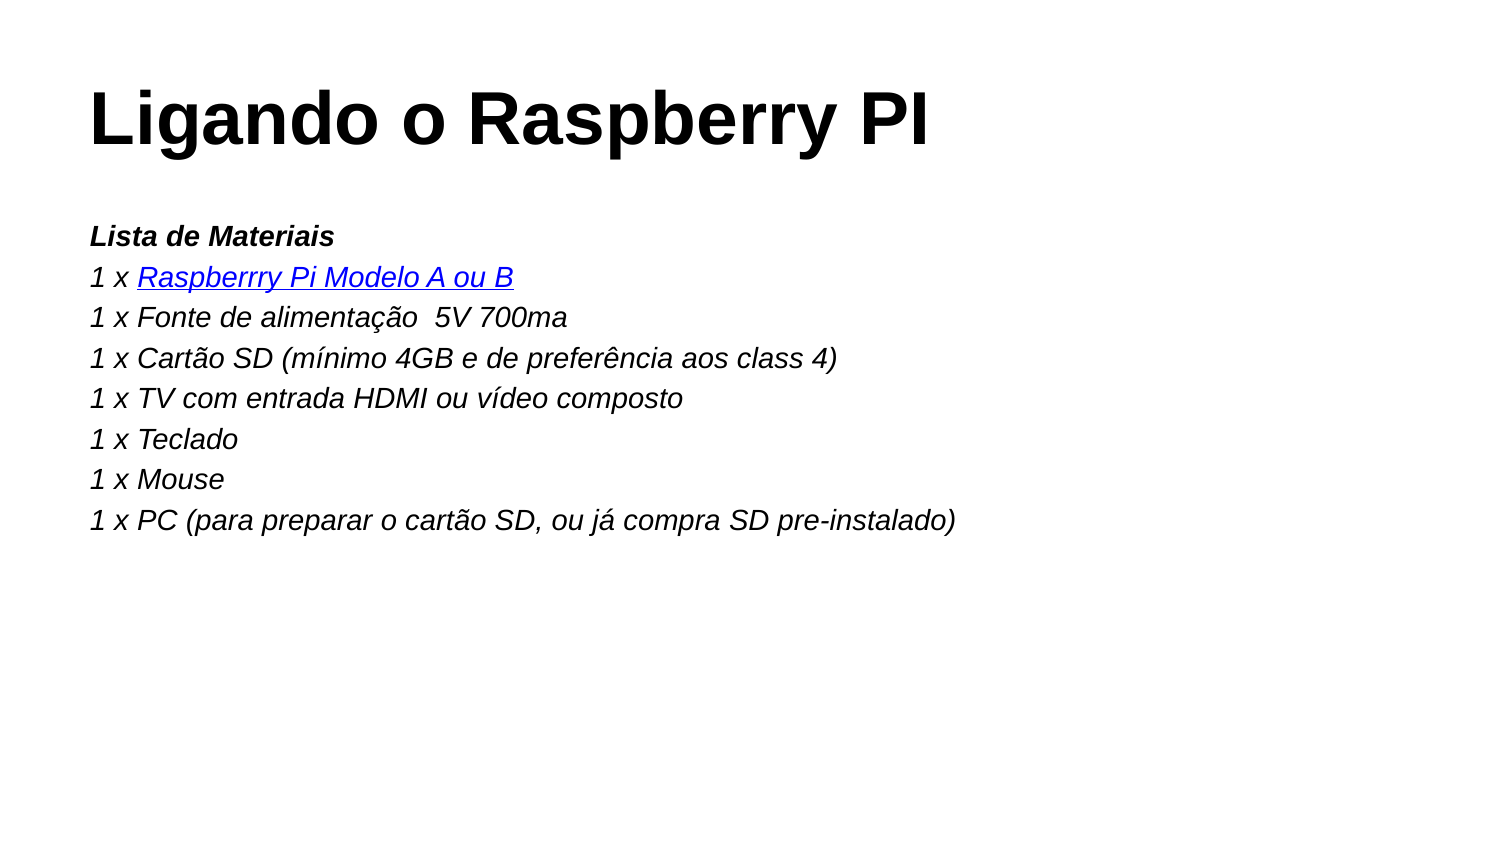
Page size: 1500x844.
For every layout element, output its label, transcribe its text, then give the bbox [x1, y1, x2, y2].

text_box Ligando o Raspberry PI [75, 33, 1425, 175]
text_box Lista de Materiais 1 x Raspberrry Pi Modelo A ou B 1 x Fonte de alimentação 5V 700ma 1 x Cartão SD (mínimo 4GB e de preferência aos class 4) 1 x TV com entrada HDMI ou vídeo composto 1 x Teclado 1 x Mouse 1 x PC (para preparar o cartão SD, ou já compra SD pre-instalado) [75, 196, 1425, 808]
